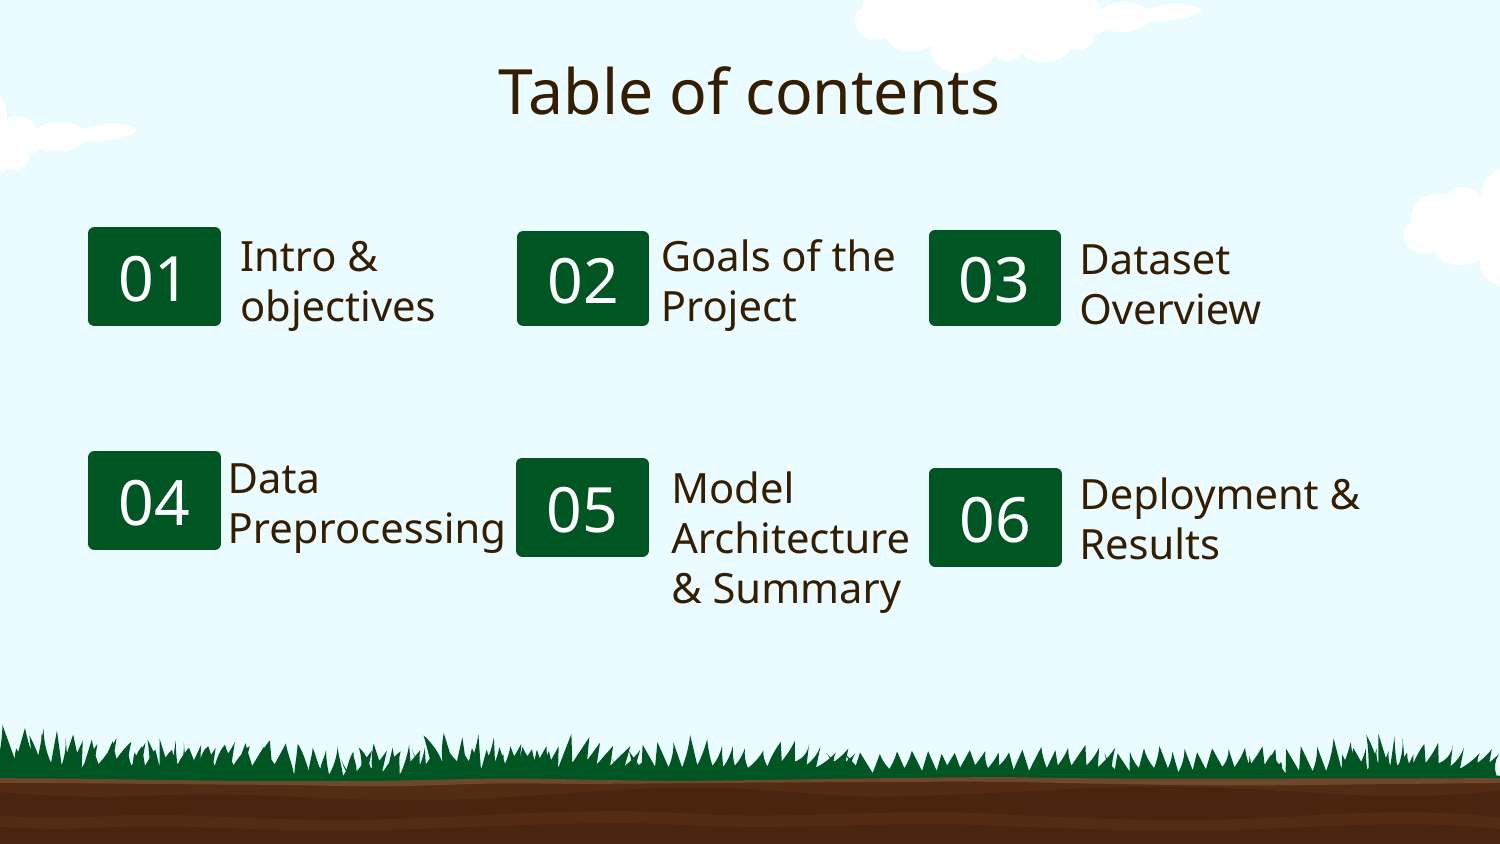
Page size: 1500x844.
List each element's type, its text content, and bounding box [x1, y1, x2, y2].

text_box Deployment & Results [1064, 463, 1422, 584]
title 01 [88, 227, 221, 326]
text_box 06 [935, 473, 1056, 561]
text_box Data Preprocessing [212, 447, 571, 567]
text_box 02 [523, 236, 643, 320]
subtitle Intro & objectives [224, 224, 463, 345]
text_box 05 [522, 463, 643, 551]
subtitle Goals of the Project [645, 224, 1004, 345]
subtitle Dataset Overview [1064, 228, 1422, 348]
subtitle Model Architecture & Summary [656, 457, 1014, 627]
text_box 04 [94, 457, 212, 544]
title Table of contents [118, 37, 1382, 131]
text_box 03 [935, 236, 1055, 320]
